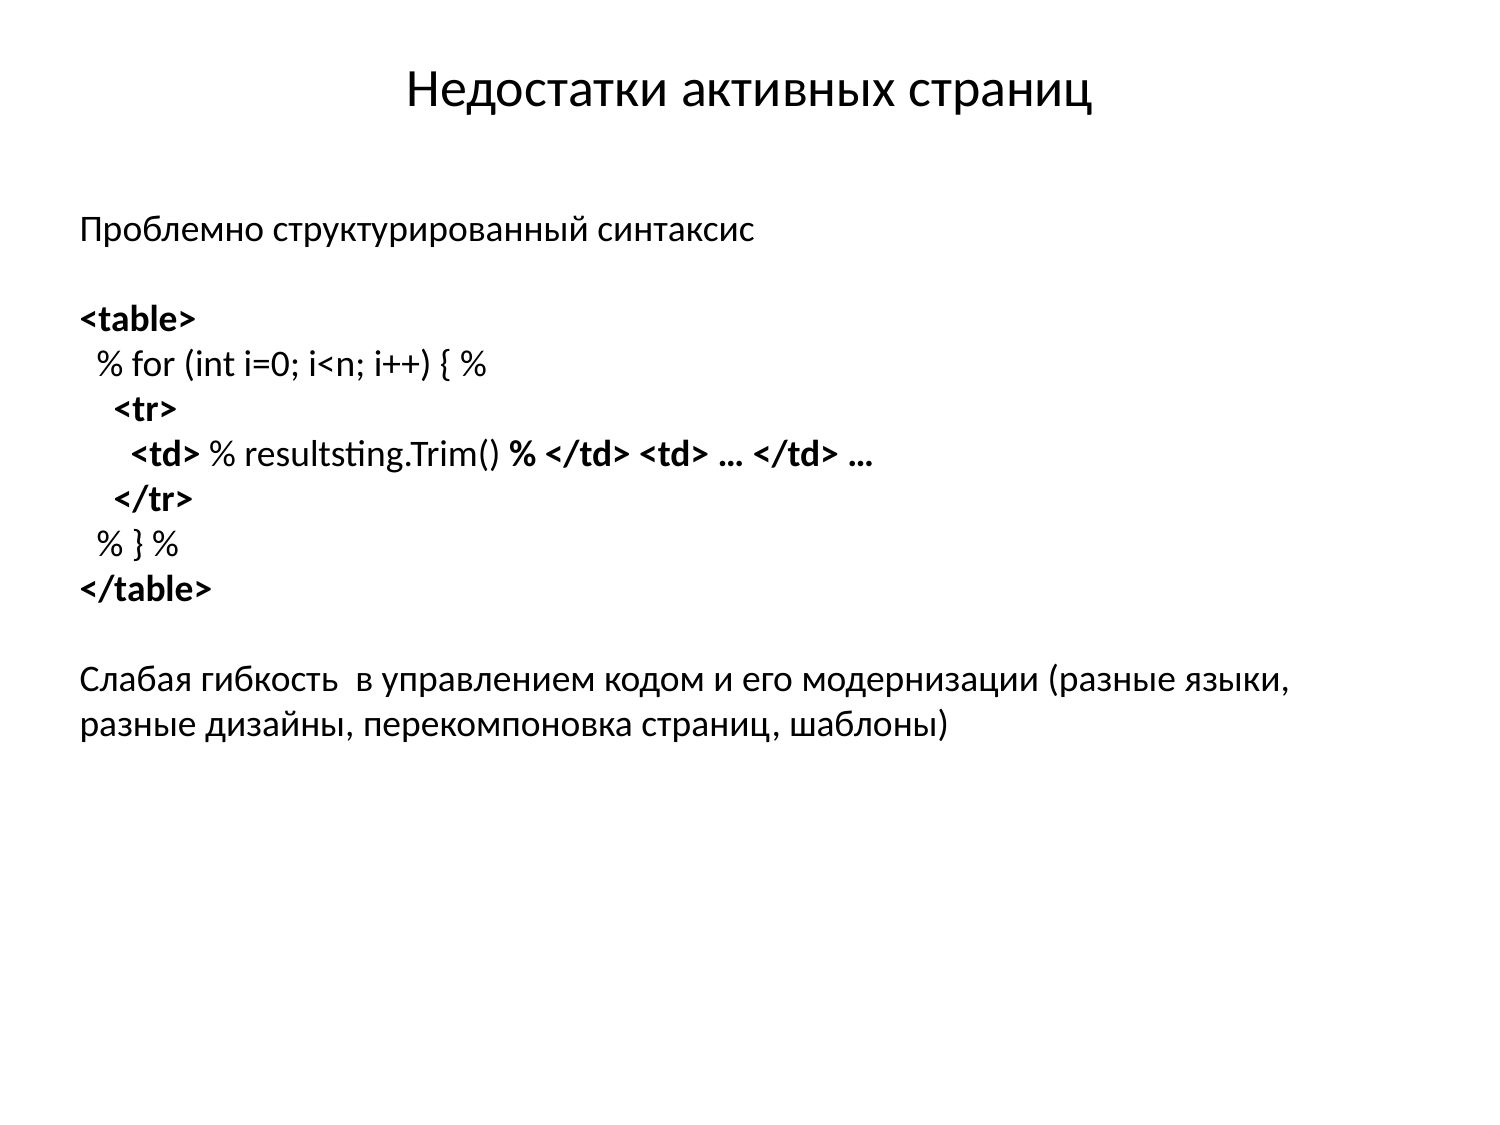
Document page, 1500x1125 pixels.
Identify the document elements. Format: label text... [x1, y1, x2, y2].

title Недостатки активных страниц [75, 45, 1425, 126]
text_box Проблемно структурированный синтаксис <table> % for (int i=0; i<n; i++) { % <tr> <td> % resultsting.Trim() % </td> <td> … </td> … </tr> % } % </table> Слабая гибкость в управлением кодом и его модернизации (разные языки, разные дизайны, перекомпоновка страниц, шаблоны) [64, 196, 1424, 931]
